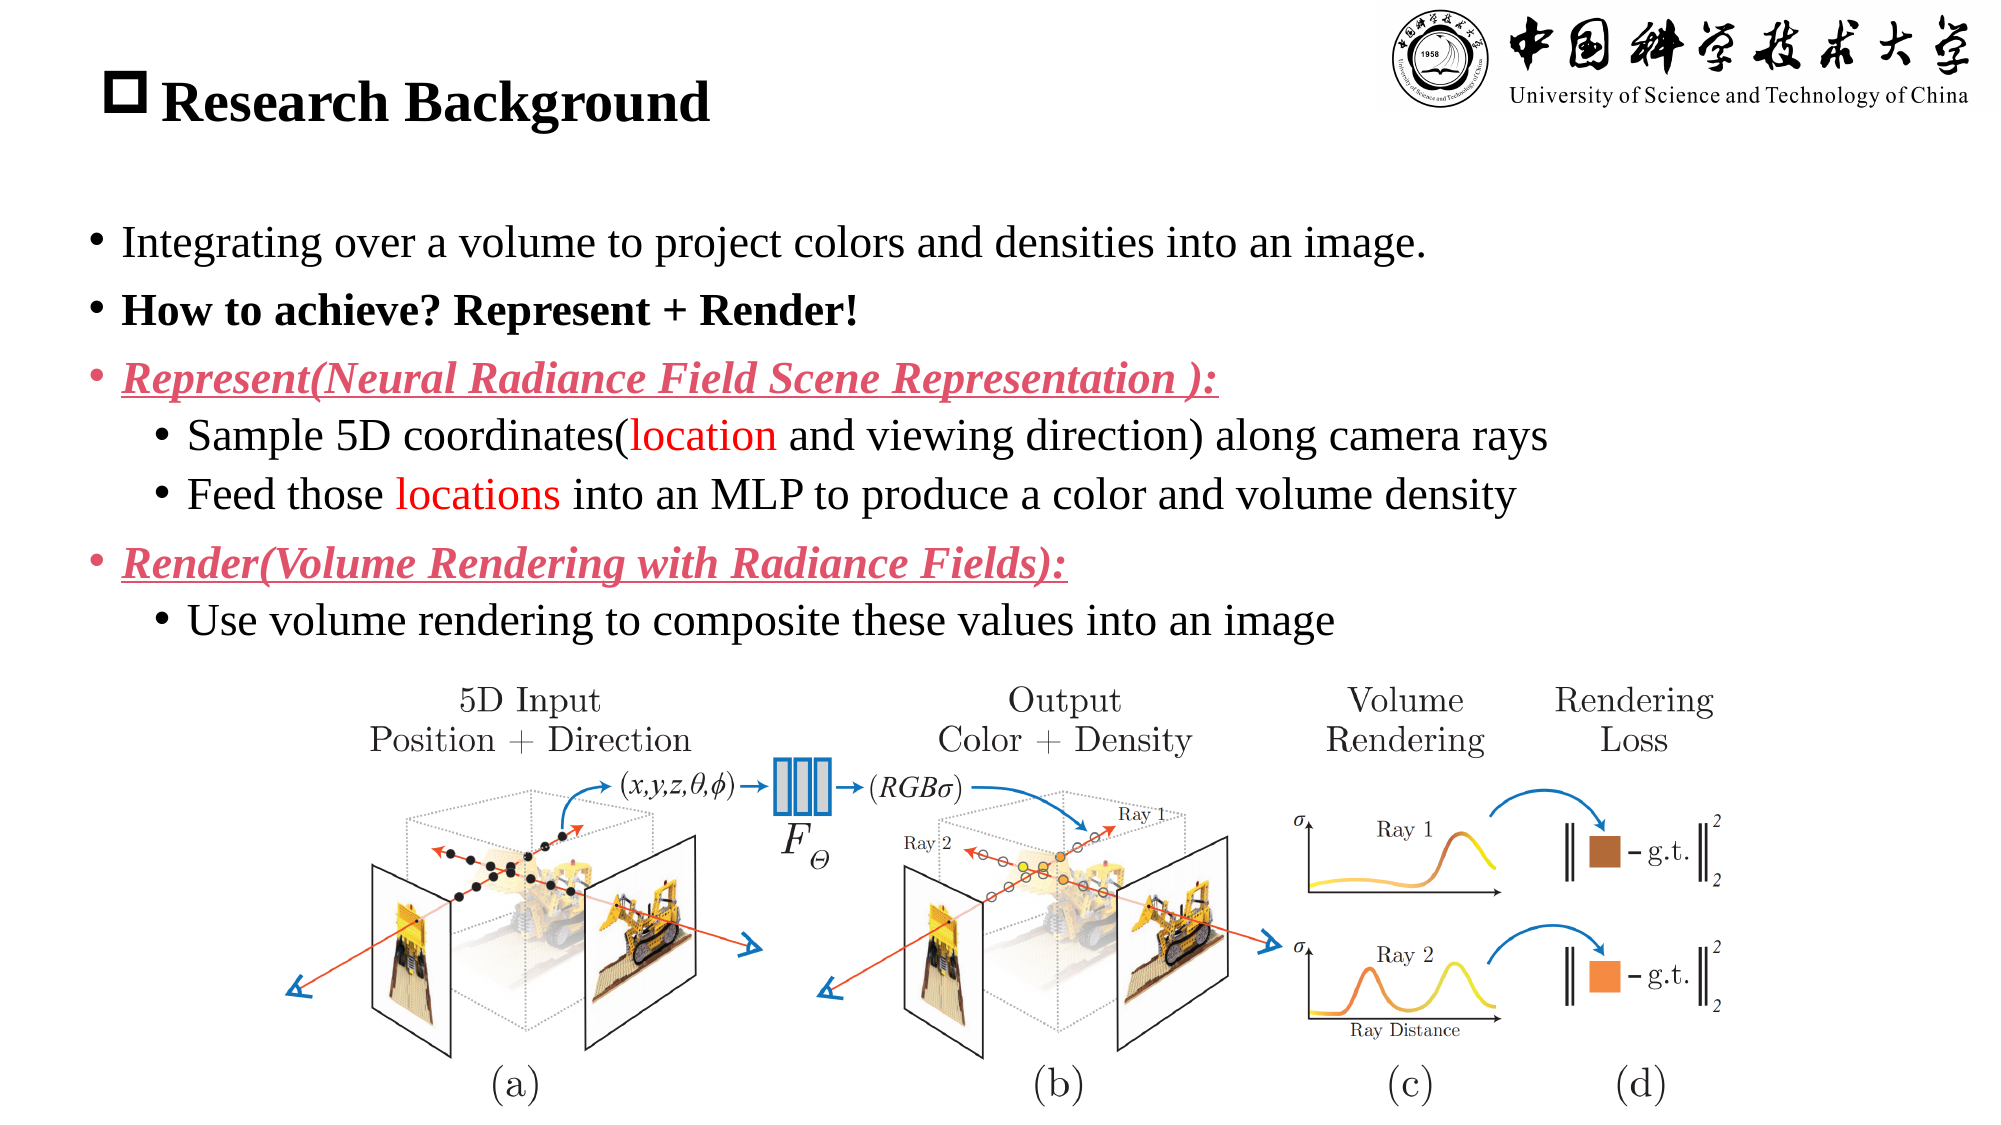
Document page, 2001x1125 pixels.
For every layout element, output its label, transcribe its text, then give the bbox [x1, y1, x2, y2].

title Research Background [84, 32, 1517, 174]
picture [1374, 0, 2000, 113]
picture [266, 675, 1734, 1118]
list Integrating over a volume to project colors and densities into an image. How to achieve? Represent + Render! Represent(Neural Radiance Field Scene Representation ): Sample 5D coordinates(location and viewing direction) along camera rays Feed those locations into an MLP to produce a color and volume density Render(Volume Rendering with Radiance Fields): Use volume rendering to composite these values into an image [73, 209, 1863, 1014]
